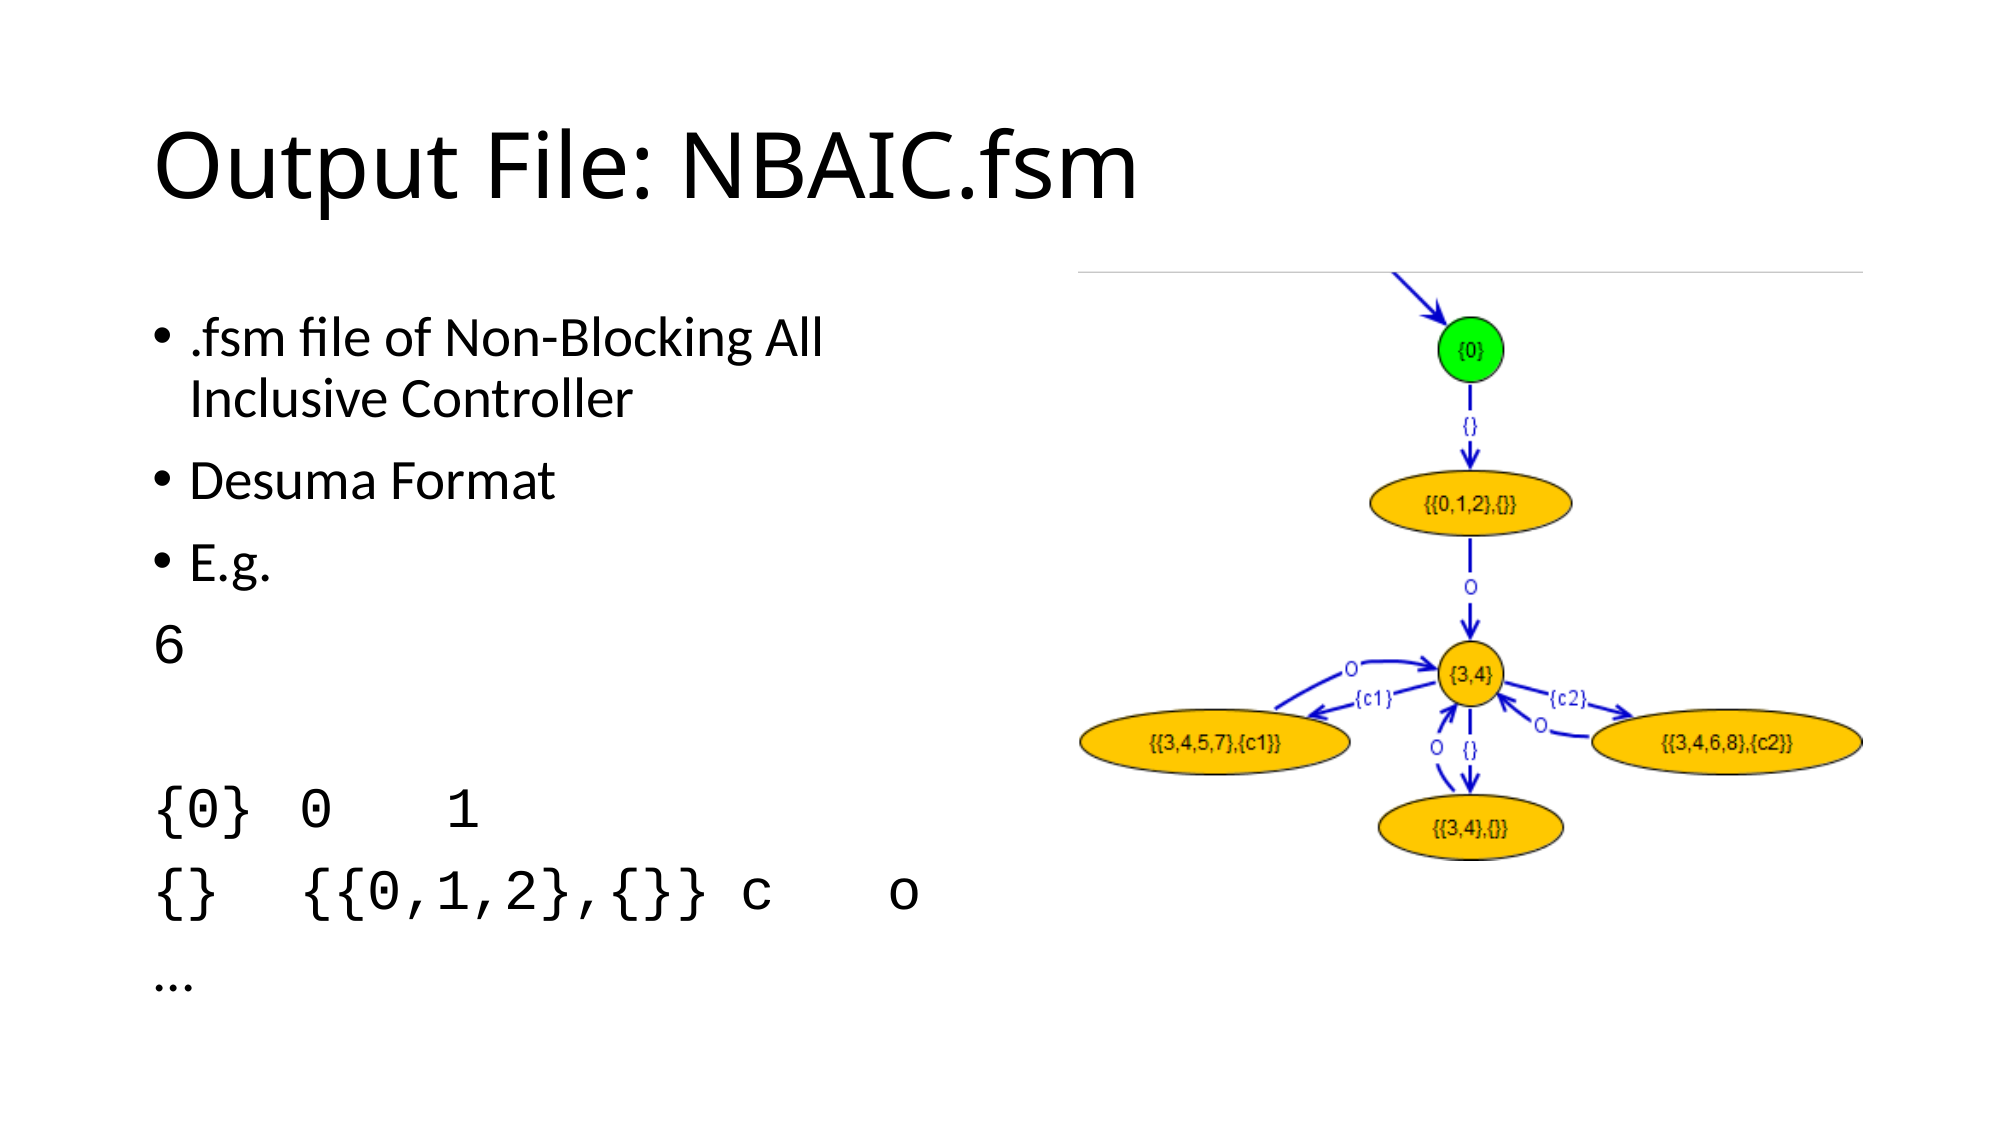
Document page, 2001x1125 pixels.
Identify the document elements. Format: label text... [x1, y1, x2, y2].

title Output File: NBAIC.fsm [137, 59, 1863, 278]
list .fsm file of Non-Blocking All Inclusive Controller Desuma Format E.g. 6 {0} 0 1 {} {{0,1,2},{}} c o ... [137, 299, 988, 1014]
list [1078, 264, 1863, 861]
